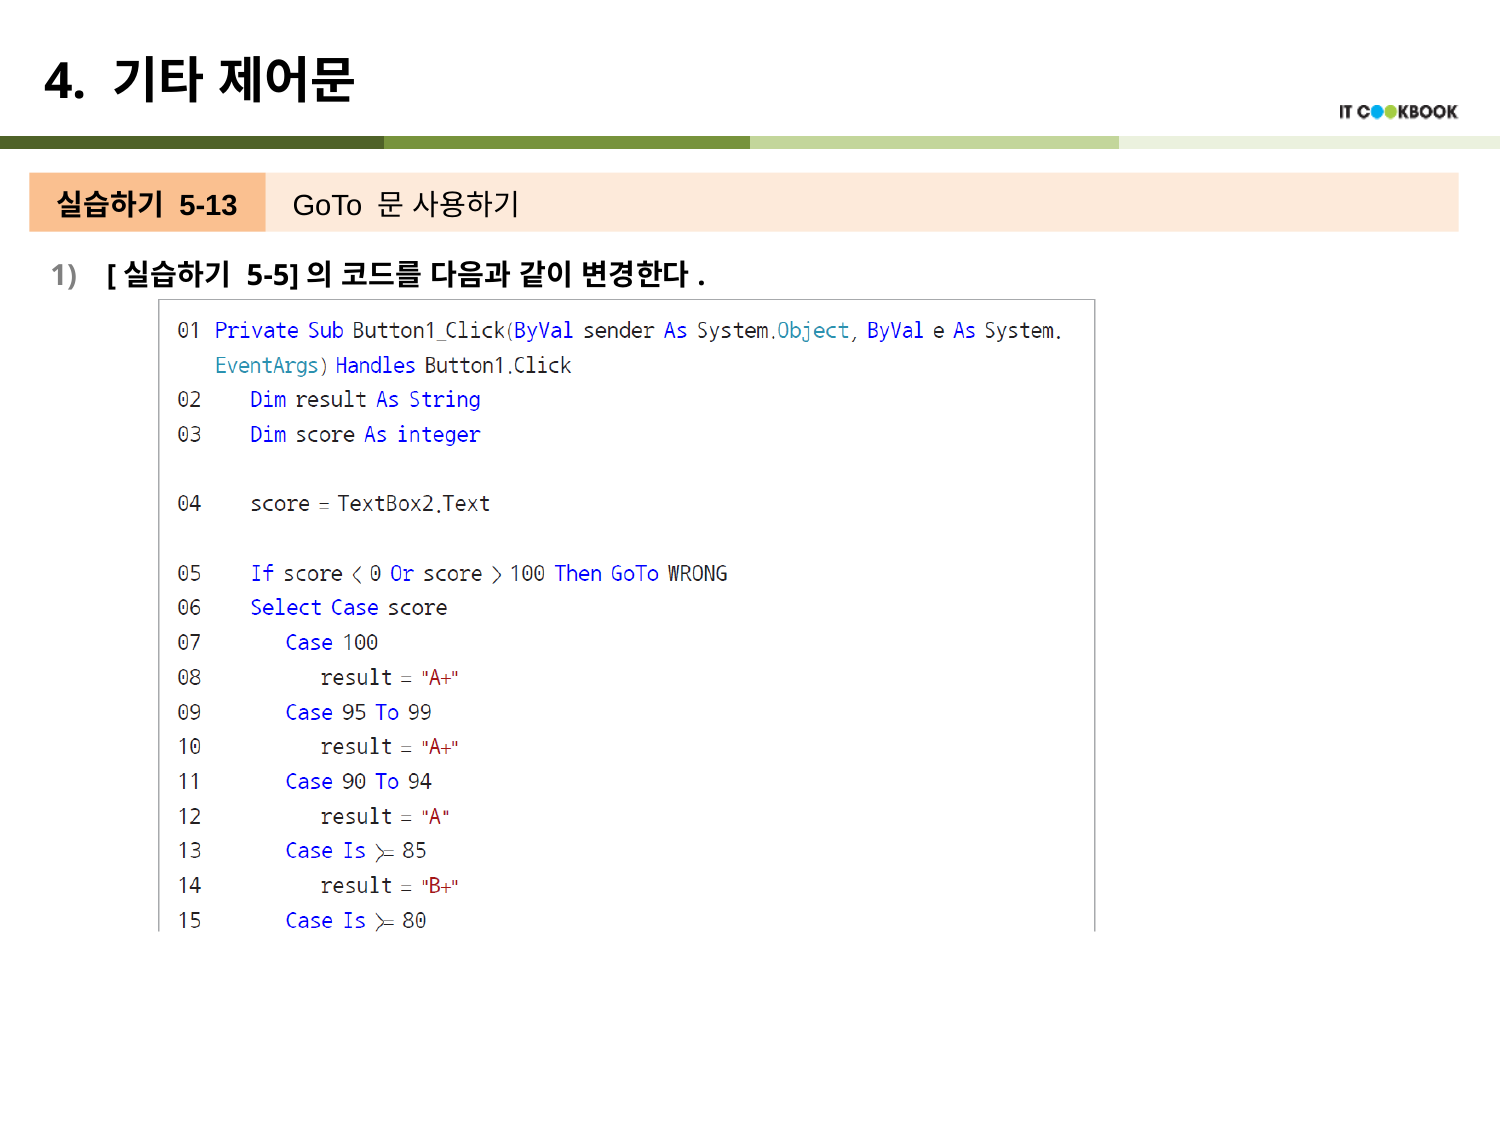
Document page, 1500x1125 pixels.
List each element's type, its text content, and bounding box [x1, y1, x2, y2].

picture [142, 294, 1102, 932]
text_box GoTo 문 사용하기 [277, 144, 739, 263]
title 4. 기타 제어문 [29, 32, 1312, 124]
text_box 실습하기 5-13 [41, 144, 248, 263]
picture [1340, 105, 1459, 120]
list [실습하기 5-5]의 코드를 다음과 같이 변경한다. [35, 231, 1465, 1095]
